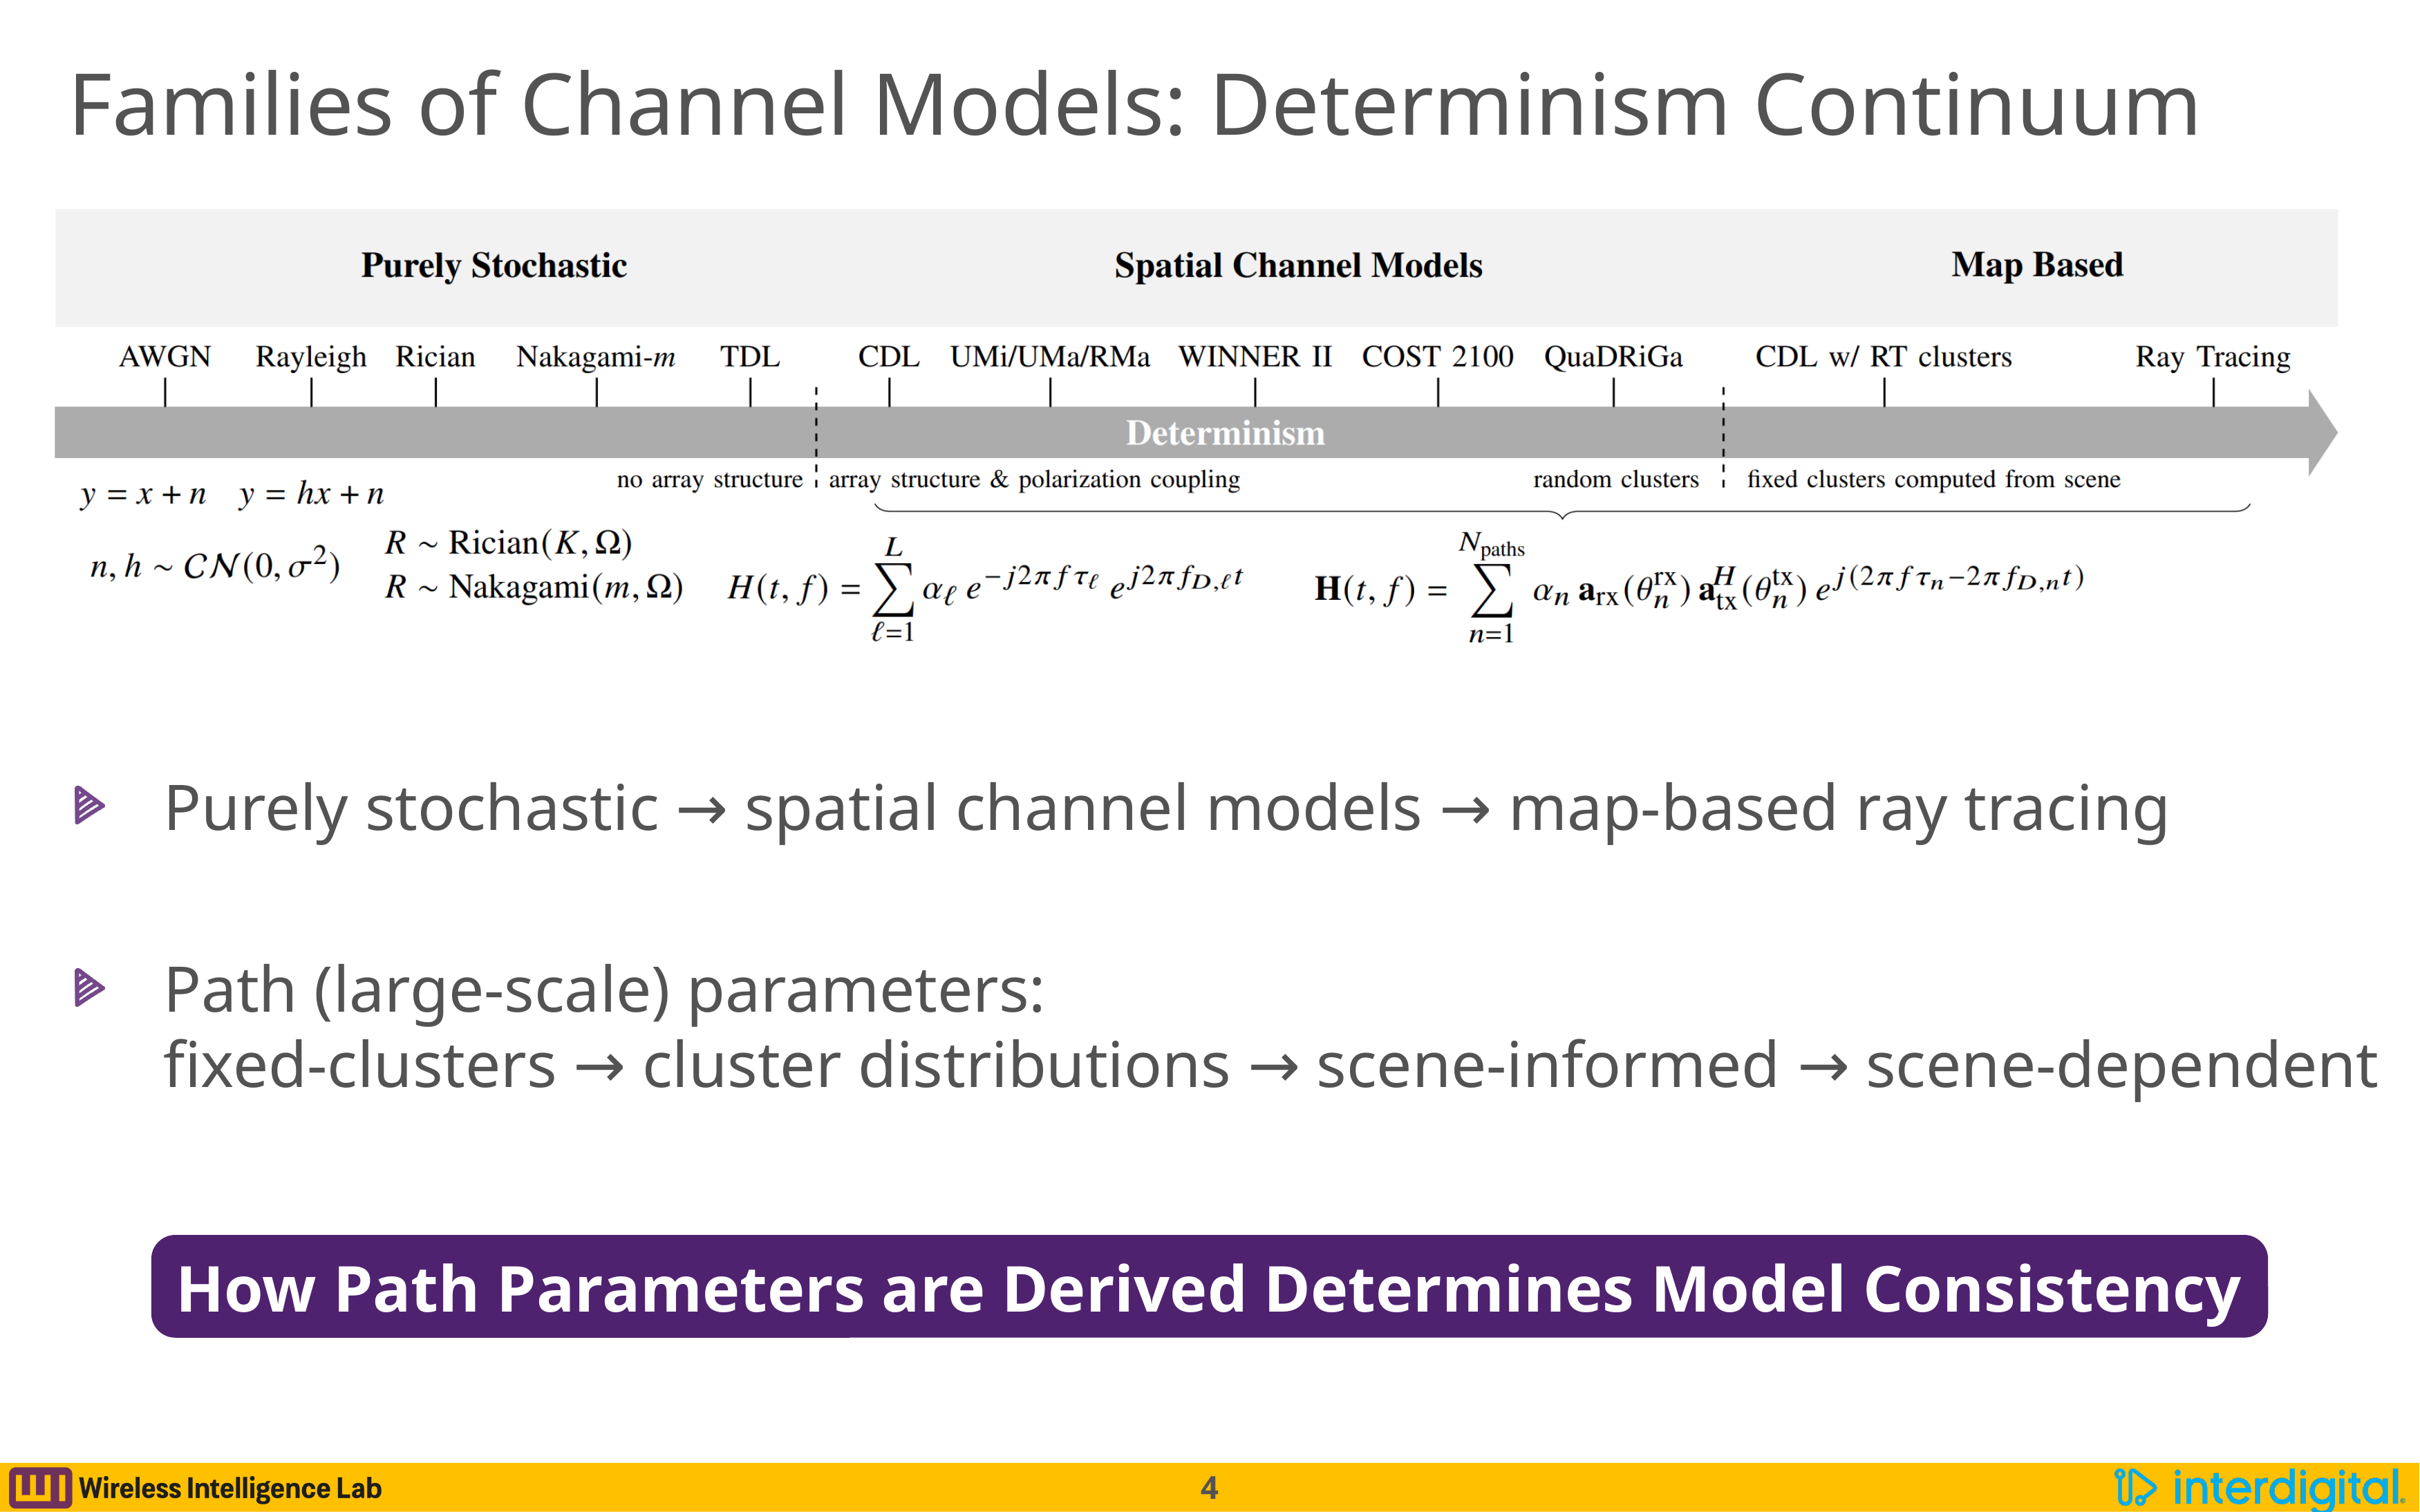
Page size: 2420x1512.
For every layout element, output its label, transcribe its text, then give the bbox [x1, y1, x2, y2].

picture [75, 785, 106, 824]
list Purely stochastic → spatial channel models → map‑based ray tracing Path (large-scale) parameters: fixed-clusters → cluster distributions → scene-informed → scene-dependent [70, 762, 2397, 1147]
title Families of Channel Models: Determinism Continuum [63, 0, 2357, 202]
picture [51, 204, 2345, 647]
text_box How Path Parameters are Derived Determines Model Consistency [151, 1235, 2269, 1338]
picture [75, 967, 106, 1007]
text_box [0, 1462, 2419, 1512]
